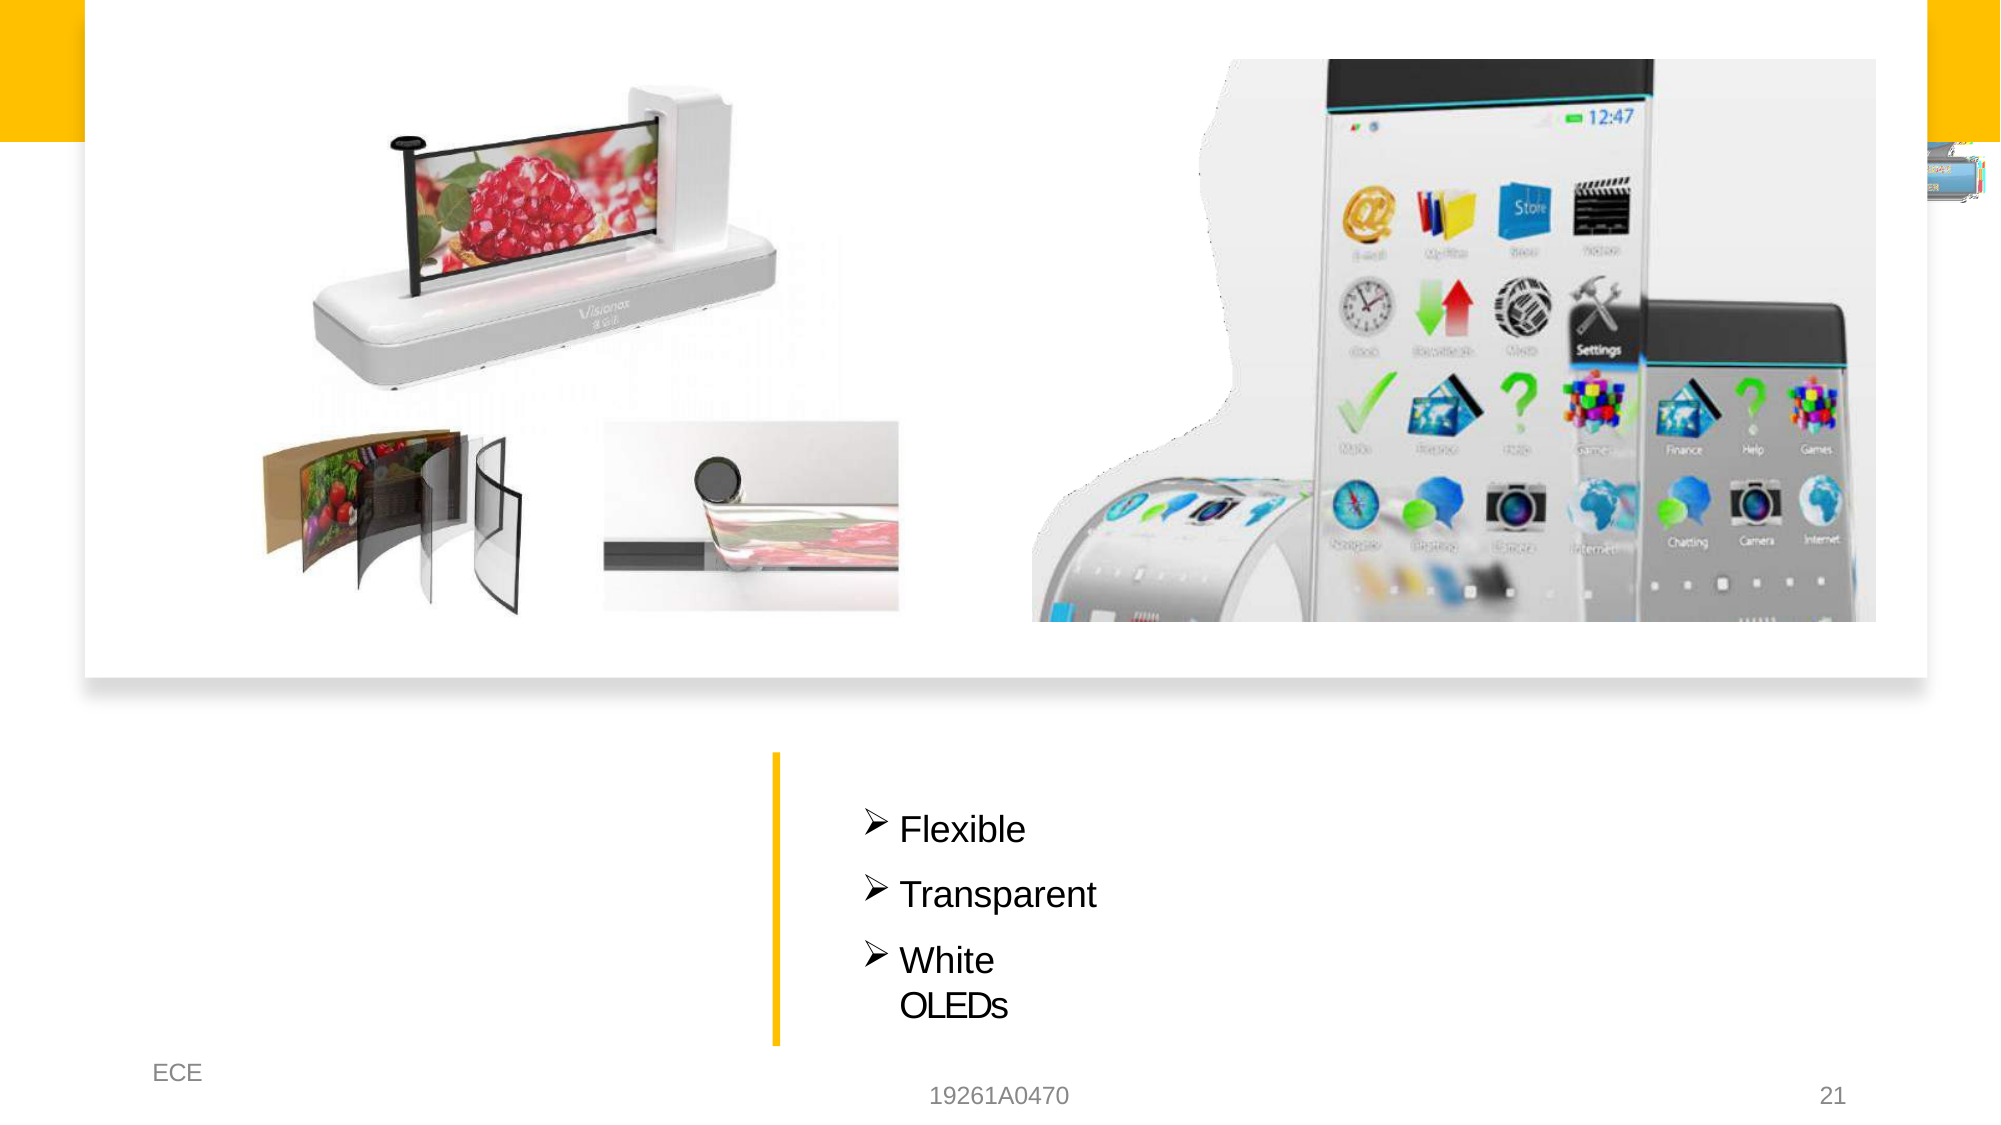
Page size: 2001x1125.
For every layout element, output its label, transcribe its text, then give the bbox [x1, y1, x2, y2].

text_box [0, 0, 2000, 721]
text_box 19261A0470 [927, 1077, 1073, 1110]
text_box Flexible Transparent White OLEDs [859, 781, 1117, 1027]
text_box 21 [1817, 1077, 1850, 1110]
text_box ECE [150, 1054, 207, 1087]
text_box [772, 752, 781, 1047]
